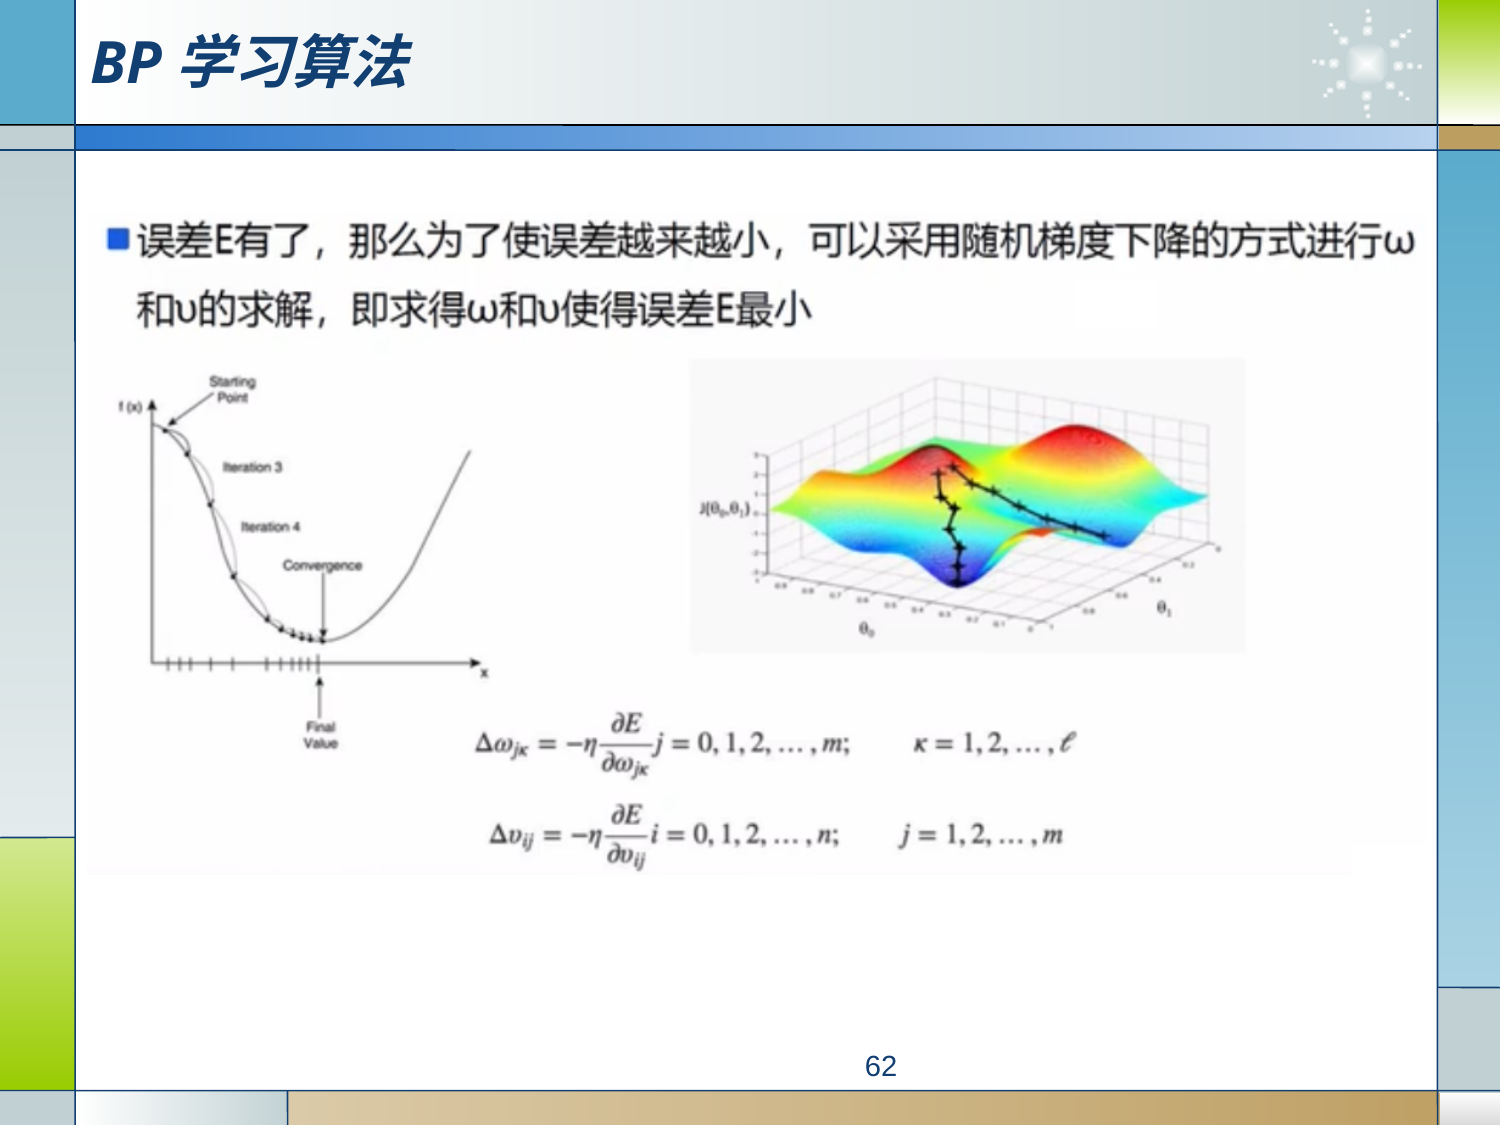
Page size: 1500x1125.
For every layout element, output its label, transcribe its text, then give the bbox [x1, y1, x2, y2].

picture [87, 212, 1427, 876]
title BP学习算法 [74, 0, 1351, 124]
slide_number 62 [562, 1039, 913, 1081]
